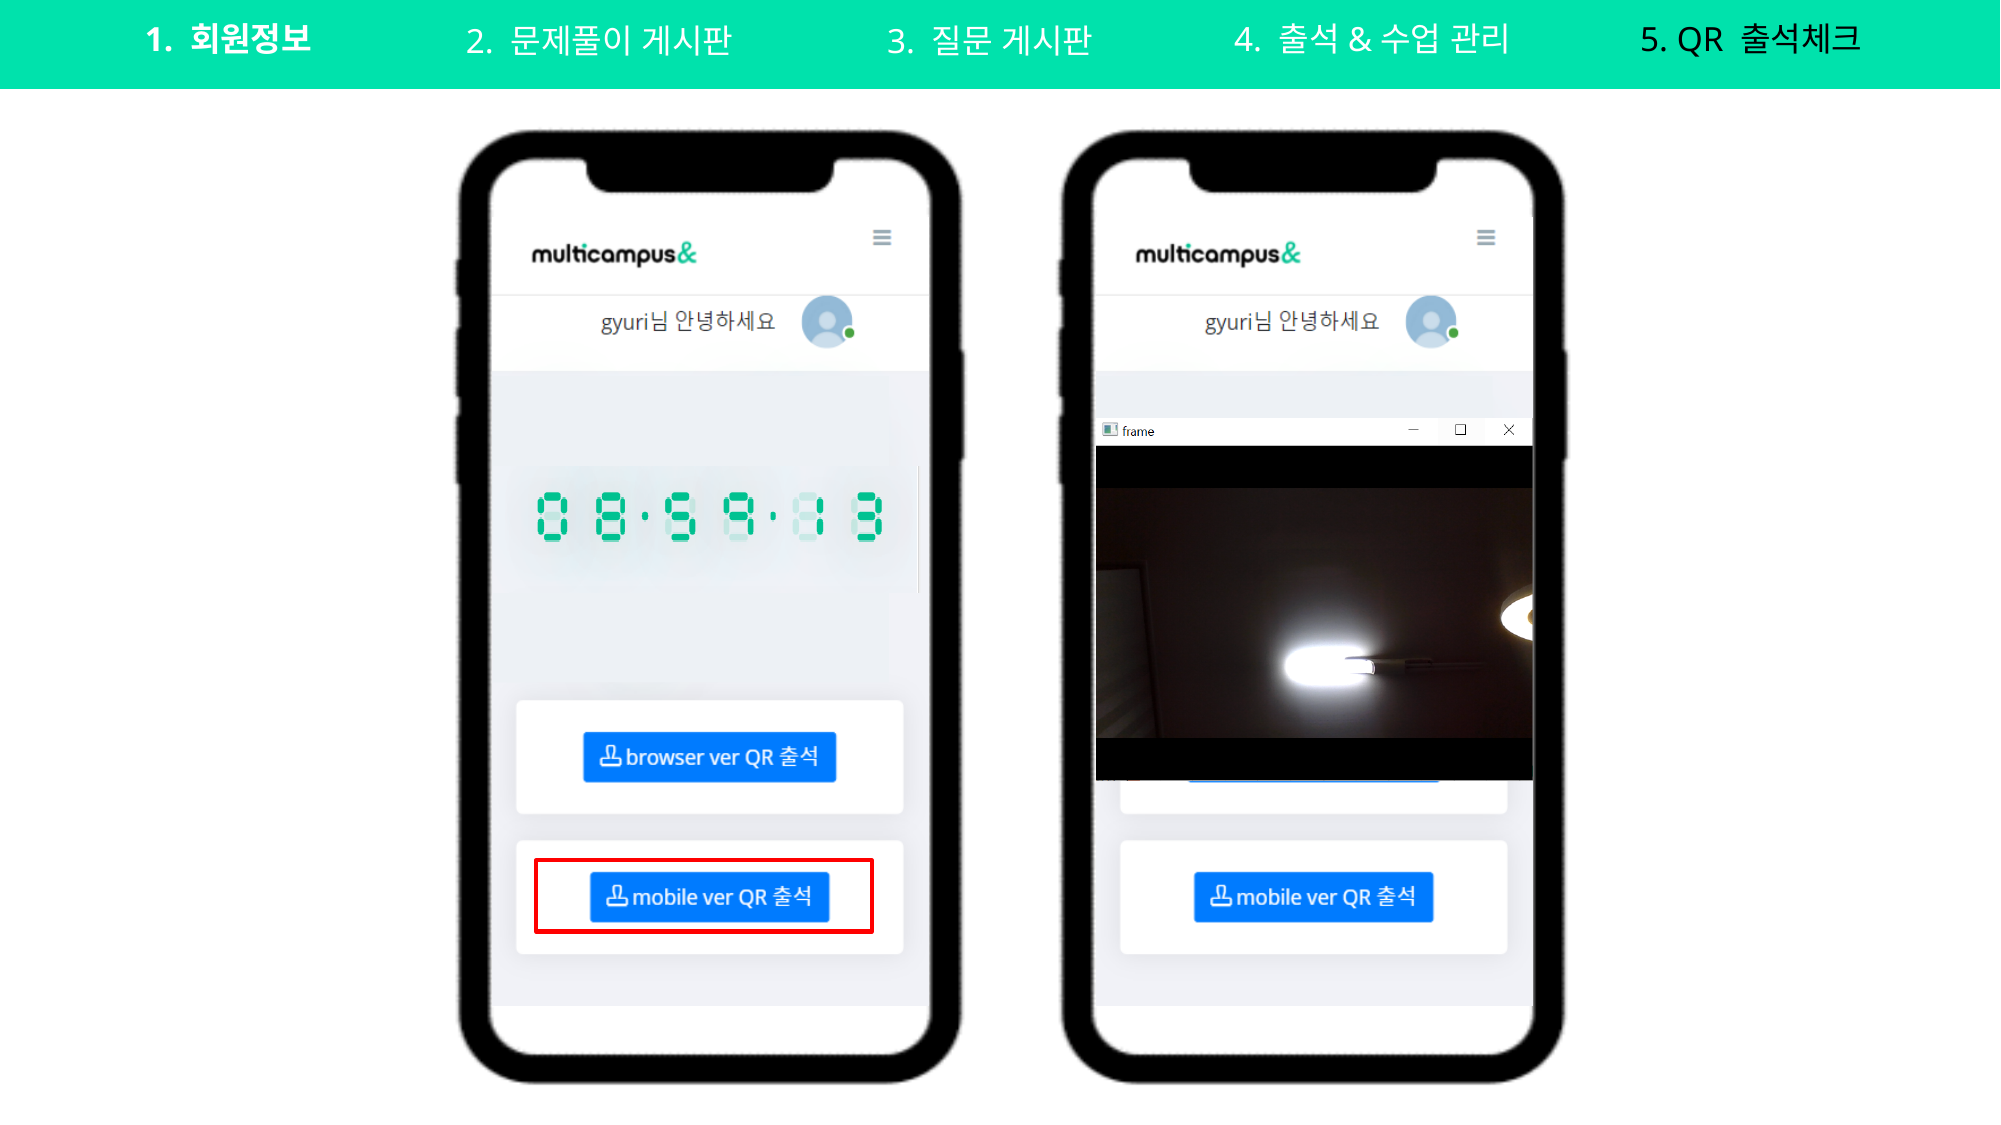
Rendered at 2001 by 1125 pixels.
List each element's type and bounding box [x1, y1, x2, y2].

text_box [1549, 10, 1912, 69]
text_box [0, 10, 1547, 69]
text_box [408, 123, 997, 1106]
picture [1096, 418, 1533, 781]
text_box [1012, 123, 1601, 1106]
text_box [0, 0, 2000, 89]
